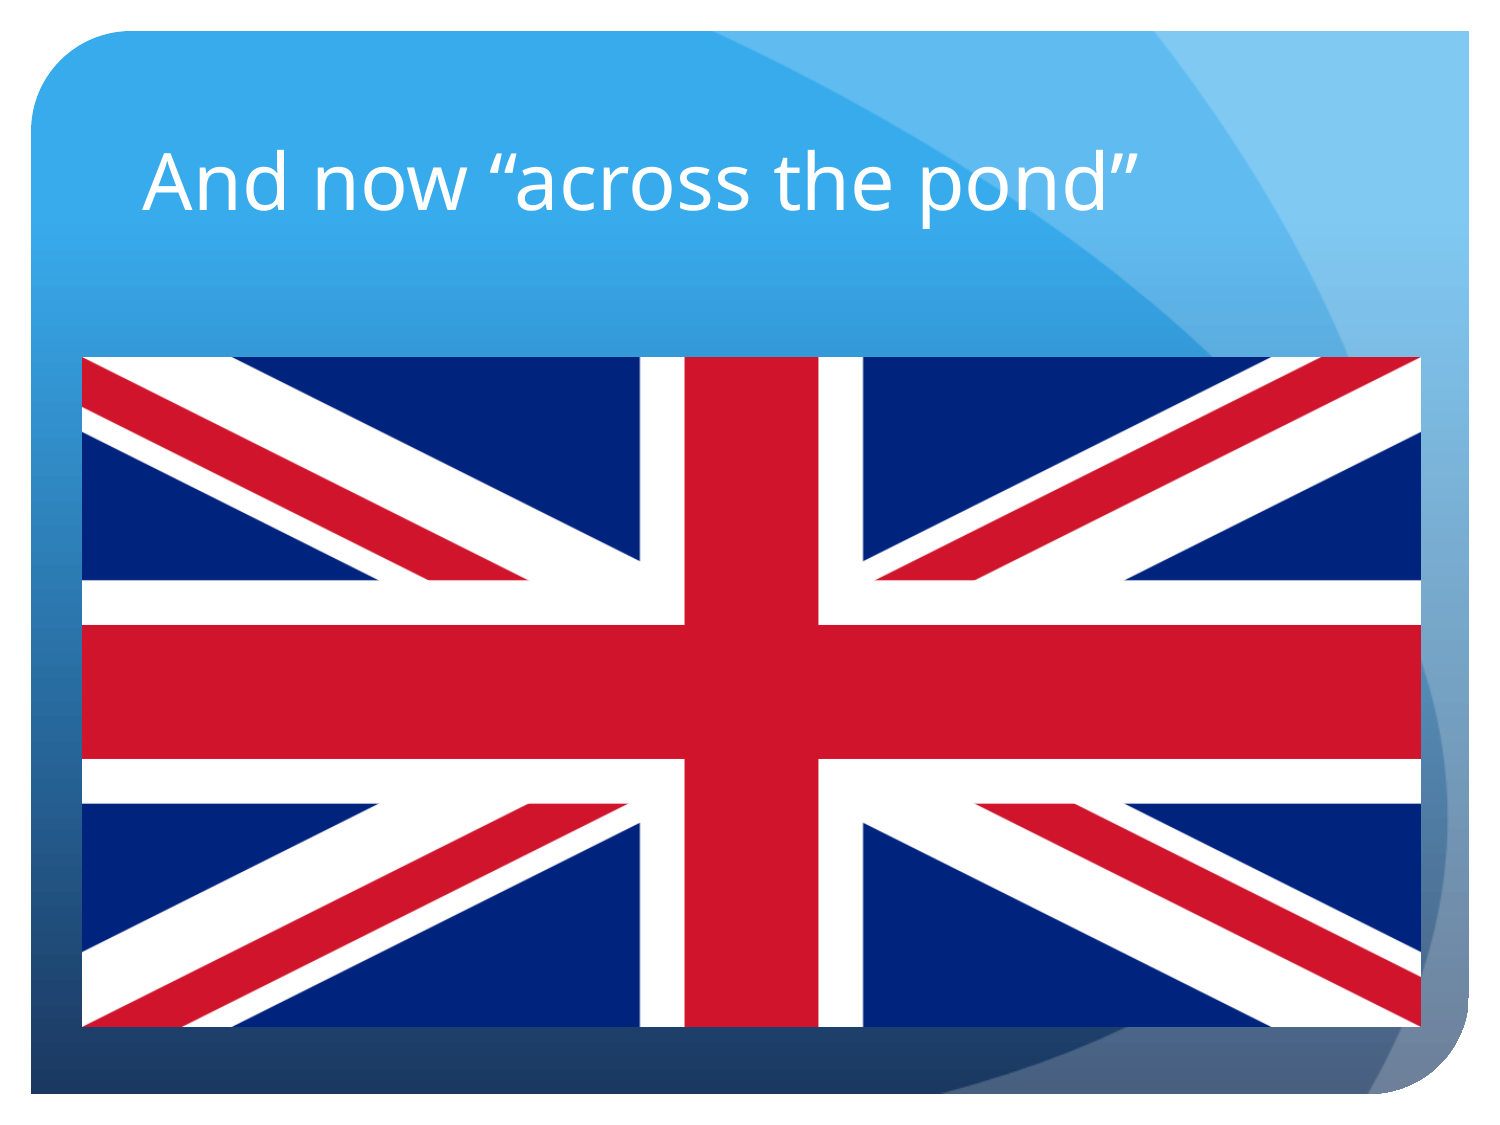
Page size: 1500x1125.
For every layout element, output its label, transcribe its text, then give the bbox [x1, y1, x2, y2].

title And now “across the pond” [127, 62, 1372, 234]
picture [24, 30, 1473, 1094]
